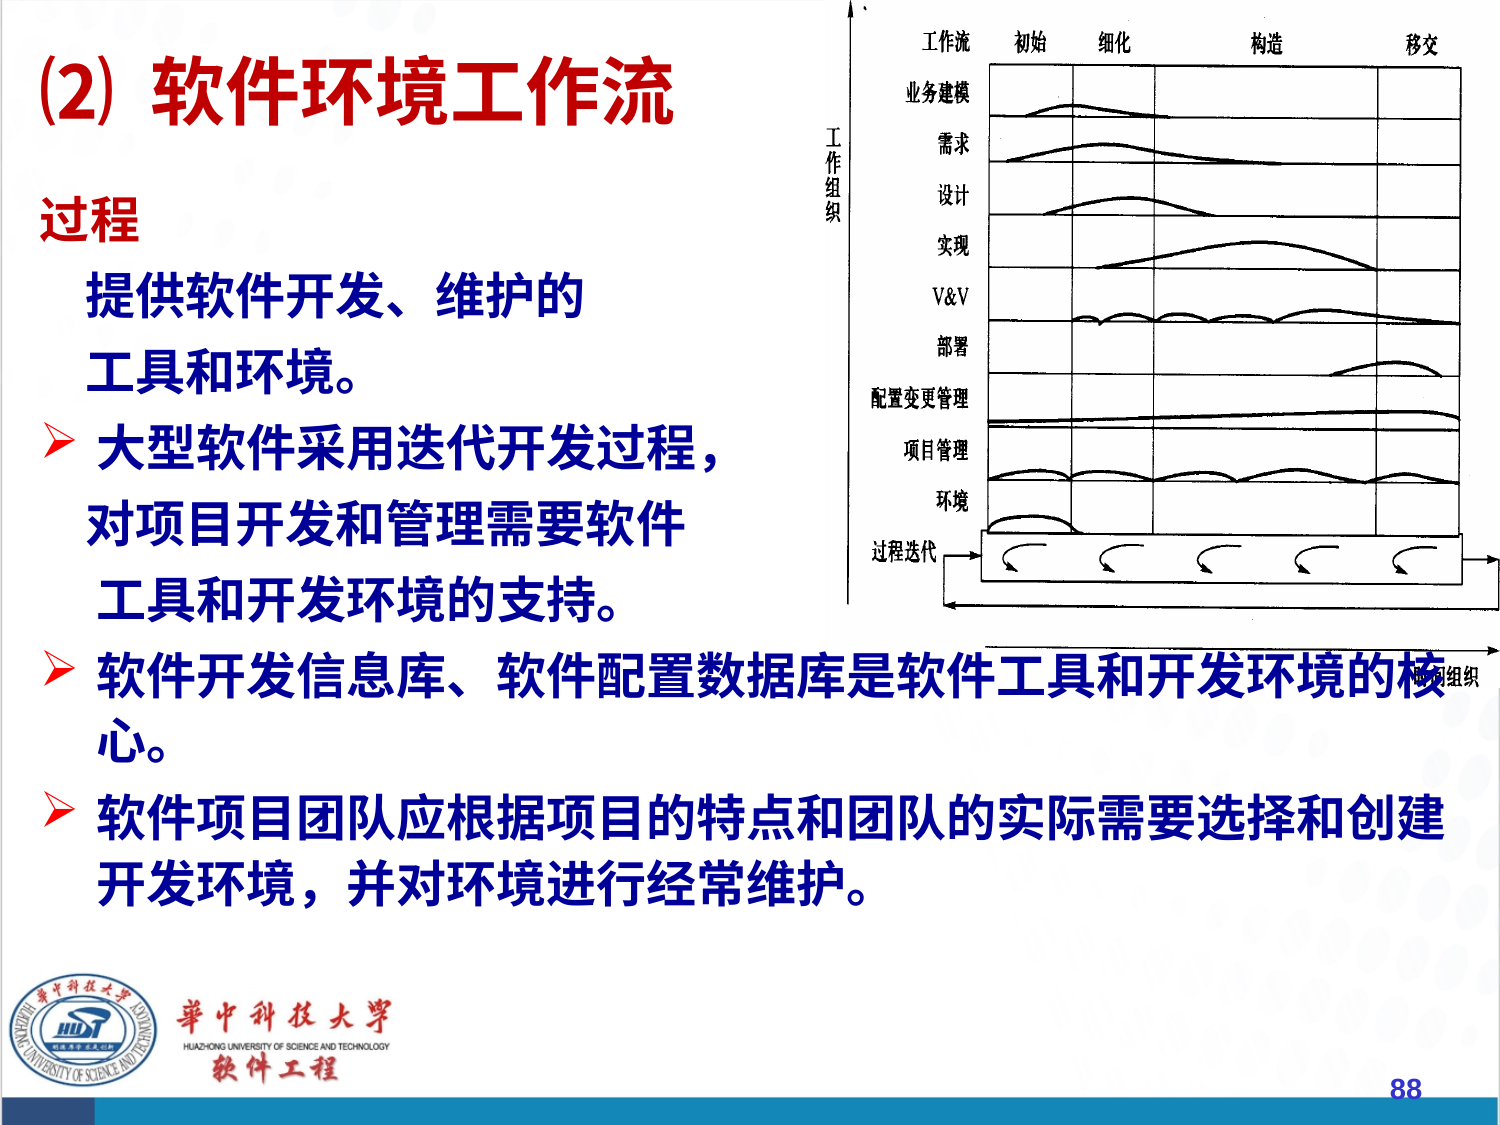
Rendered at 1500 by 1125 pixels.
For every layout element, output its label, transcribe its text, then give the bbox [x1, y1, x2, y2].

picture [0, 0, 1500, 1125]
slide_number 88 [1087, 1062, 1438, 1103]
title ⑵ 软件环境工作流 [24, 24, 819, 154]
list 过程 提供软件开发、维护的 工具和环境。 大型软件采用迭代开发过程， 对项目开发和管理需要软件 工具和开发环境的支持。 软件开发信息库、软件配置数据库是软件工具和开发环境的核心。 软件项目团队应根据项目的特点和团队的实际需要选择和创建开发环境，并对环境进行经常维护。 [24, 174, 1475, 1055]
